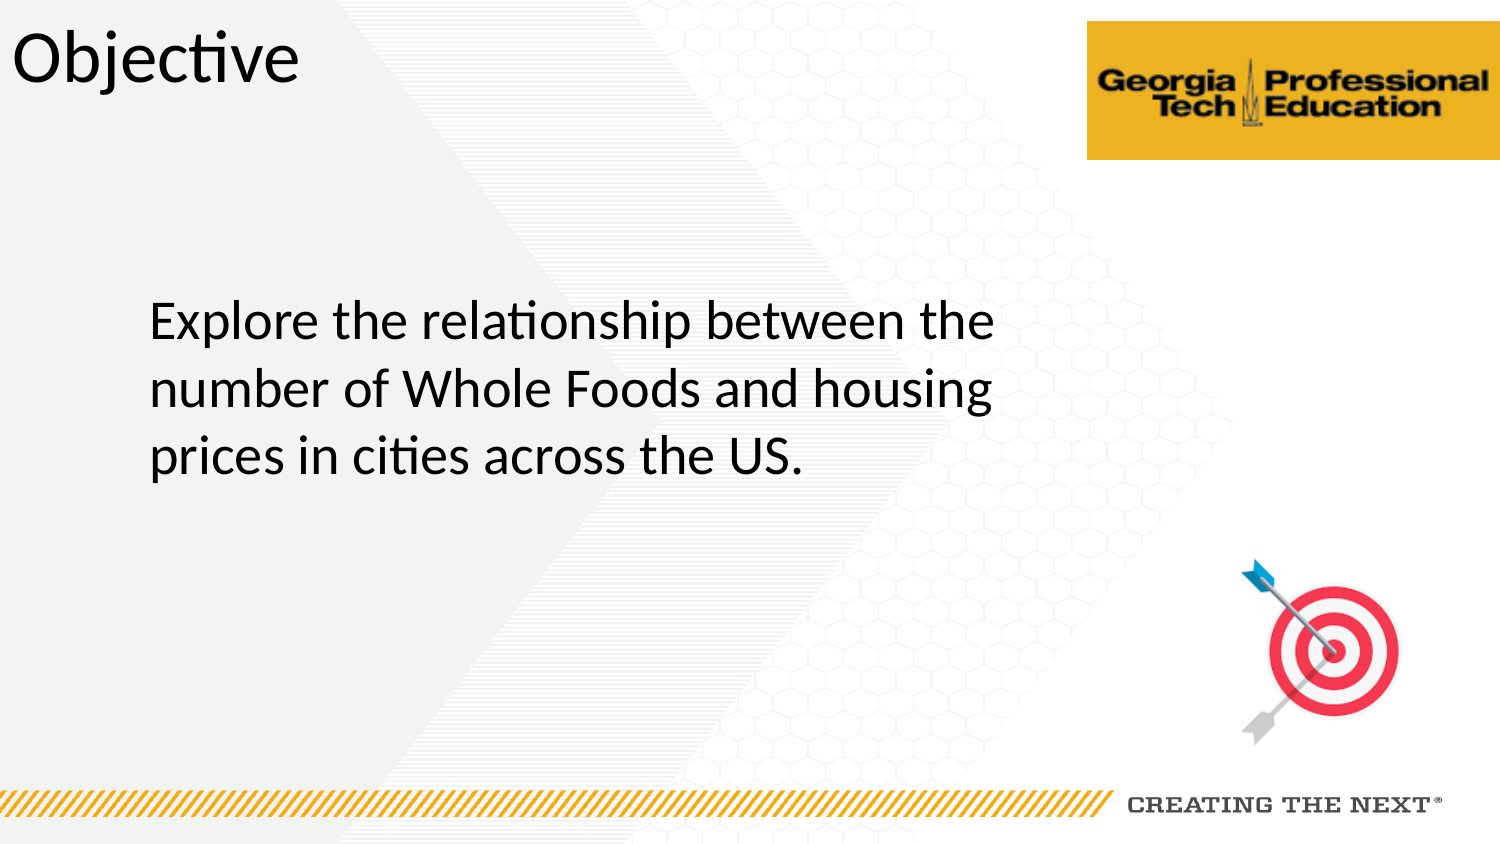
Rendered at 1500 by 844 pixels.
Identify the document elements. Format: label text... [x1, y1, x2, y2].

text_box Objective [1, 0, 1050, 105]
text_box Explore the relationship between the number of Whole Foods and housing prices in cities across the US. [138, 219, 1142, 551]
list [1158, 550, 1500, 754]
picture [0, 0, 1500, 844]
